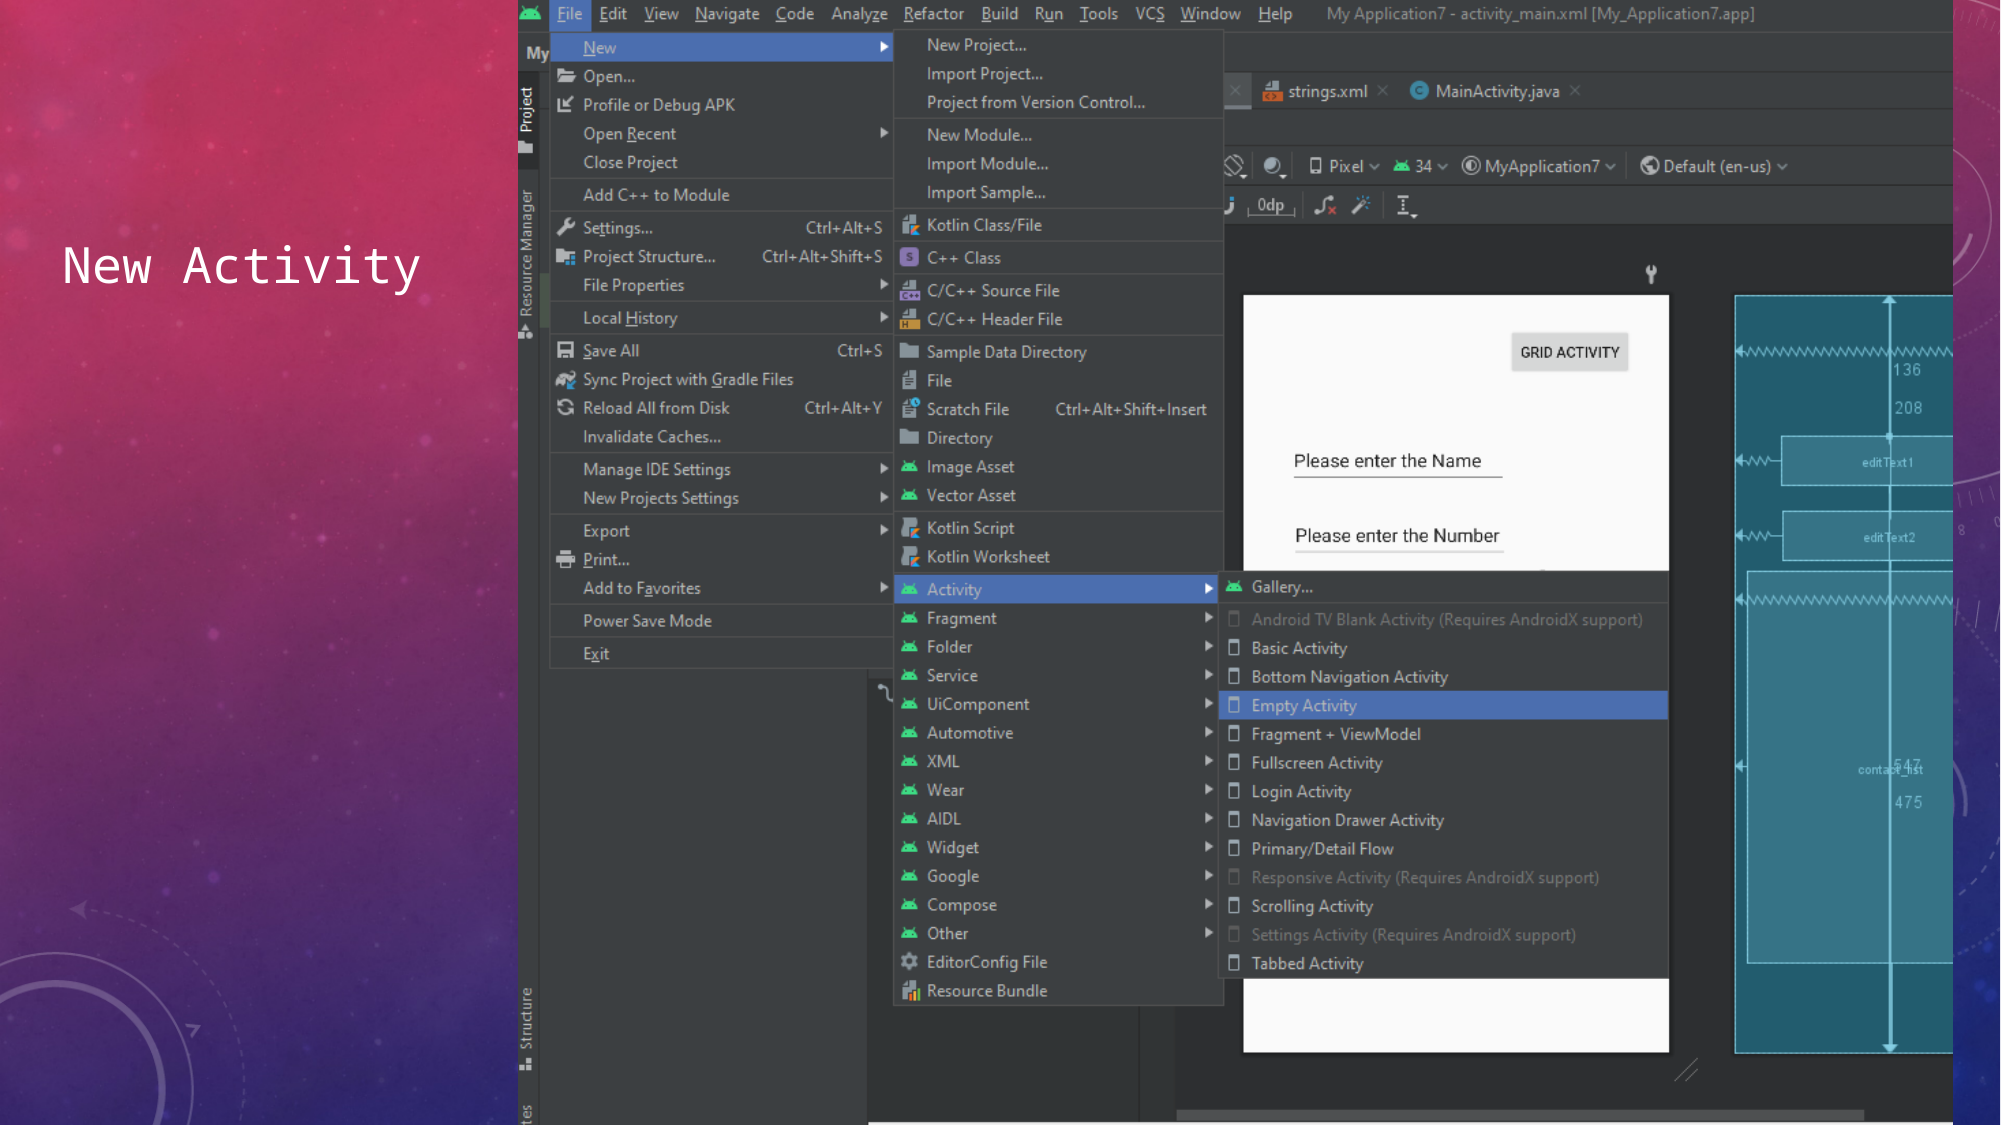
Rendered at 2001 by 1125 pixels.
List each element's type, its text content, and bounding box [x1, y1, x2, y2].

picture [0, 0, 2001, 1125]
text_box New Activity [47, 226, 511, 361]
